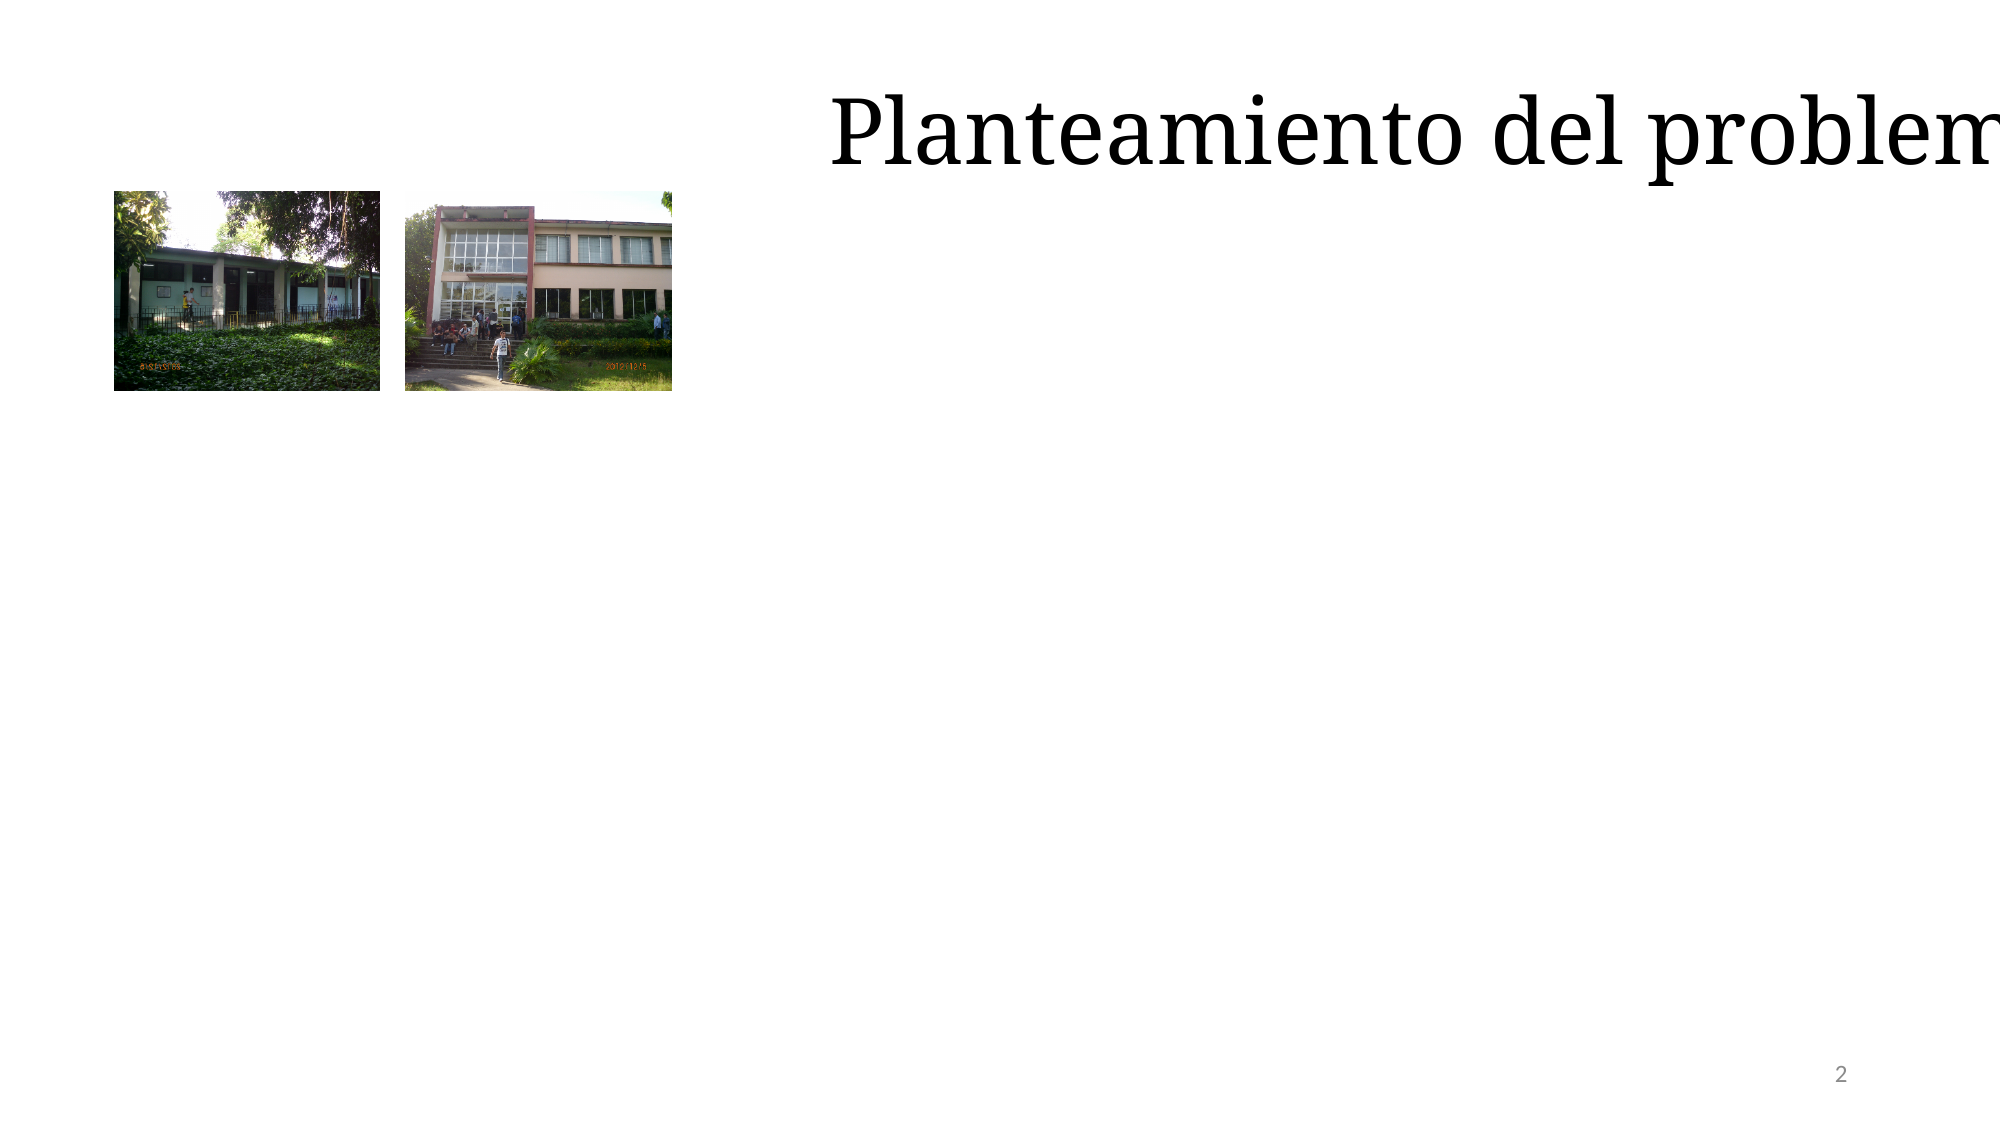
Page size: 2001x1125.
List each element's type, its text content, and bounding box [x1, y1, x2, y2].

slide_number 2 [1412, 1042, 1863, 1103]
picture [114, 191, 380, 391]
picture [405, 191, 672, 391]
text_box Planteamiento del problema [814, 65, 2000, 191]
